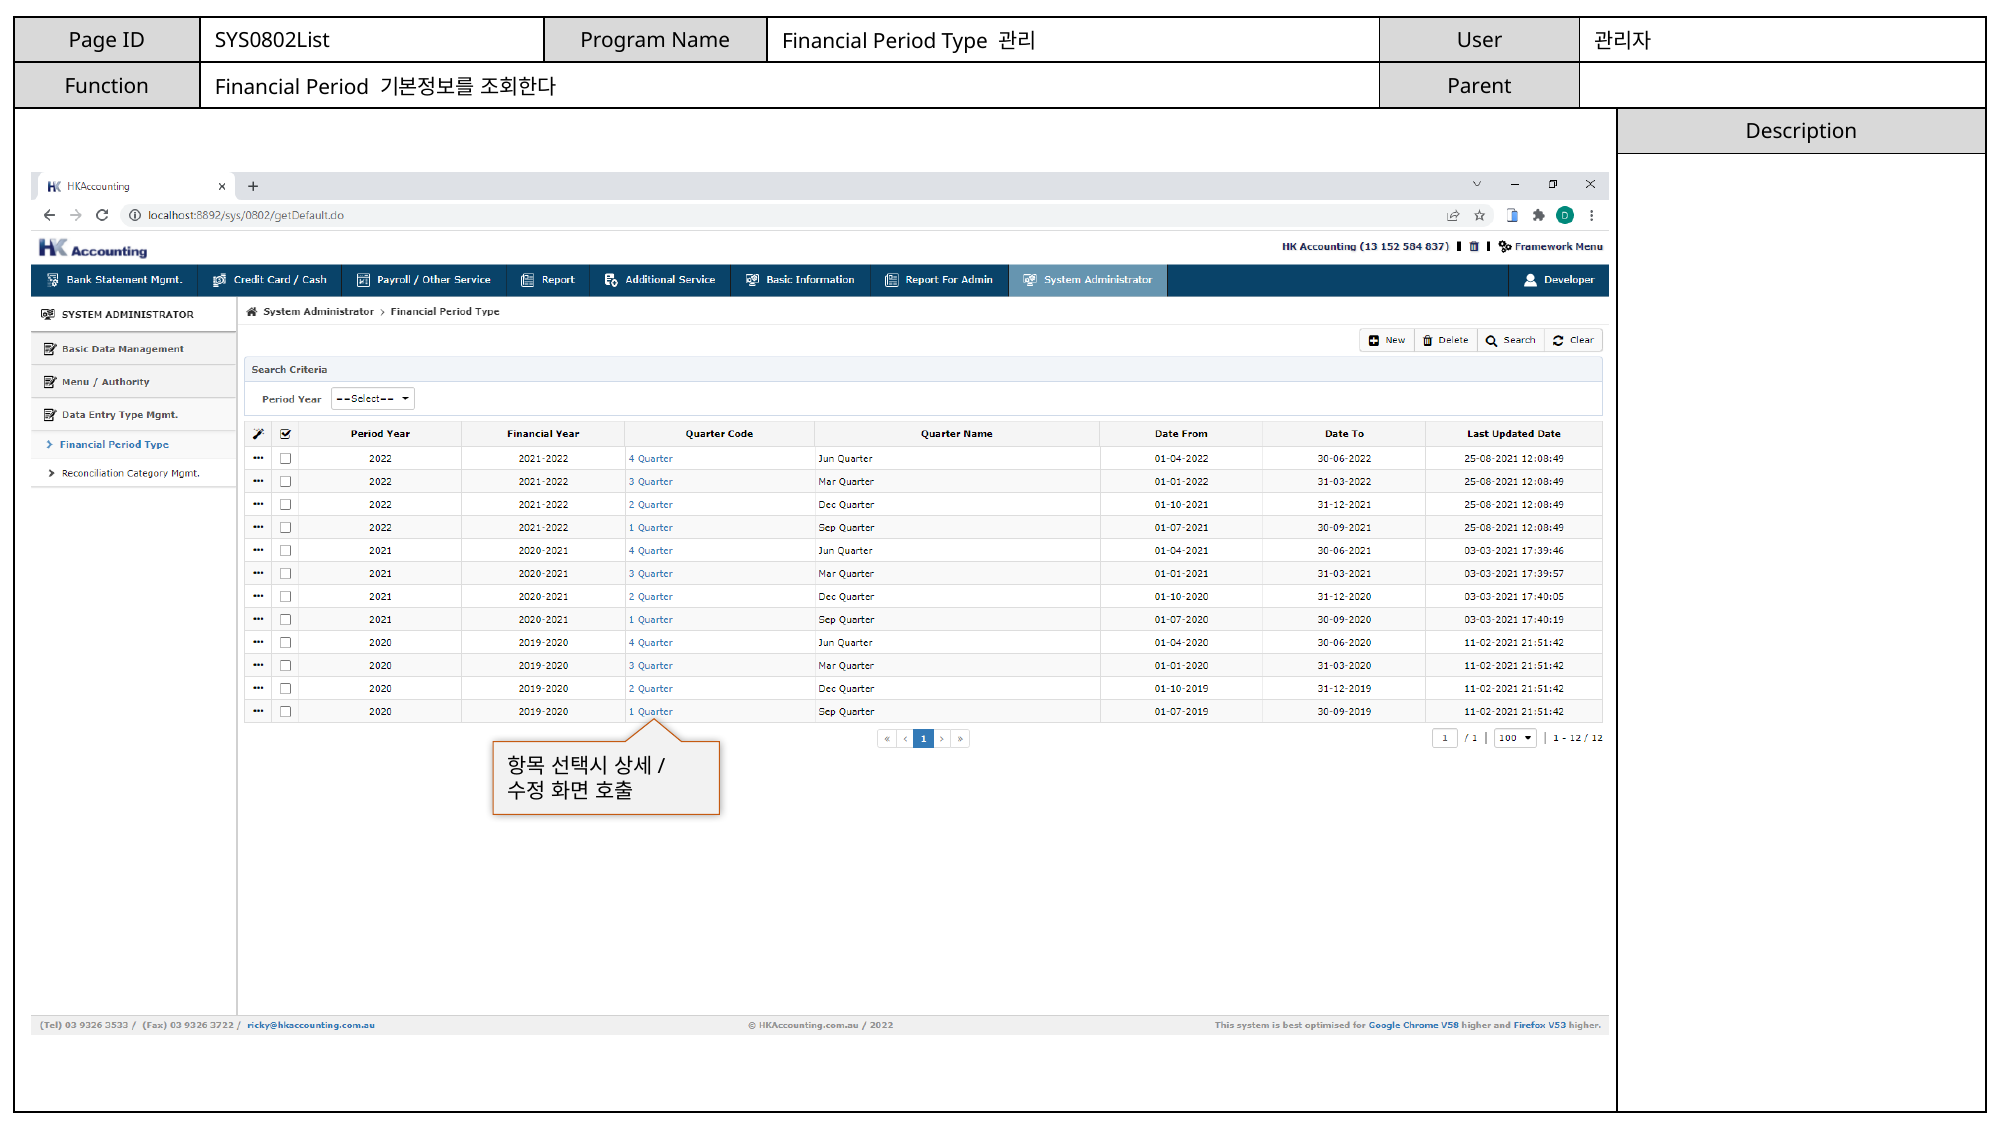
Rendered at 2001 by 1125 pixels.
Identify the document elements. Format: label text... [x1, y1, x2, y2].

table_cell [1580, 63, 1985, 107]
table_header Program Name [545, 18, 766, 61]
table_cell [15, 109, 1616, 1111]
table_cell Financial Period 기본정보를 조회한다 [201, 63, 1379, 107]
table_header User [1380, 18, 1579, 61]
picture [31, 172, 1609, 1035]
table_cell Function [15, 63, 199, 107]
table_cell Description [1618, 109, 1985, 153]
table_header Financial Period Type 관리 [768, 18, 1379, 61]
table_header 관리자 [1580, 18, 1985, 61]
table_header SYS0802List [201, 18, 543, 61]
table_cell Parent [1380, 63, 1579, 107]
table_cell [1618, 154, 1985, 1111]
table_header Page ID [15, 18, 199, 61]
